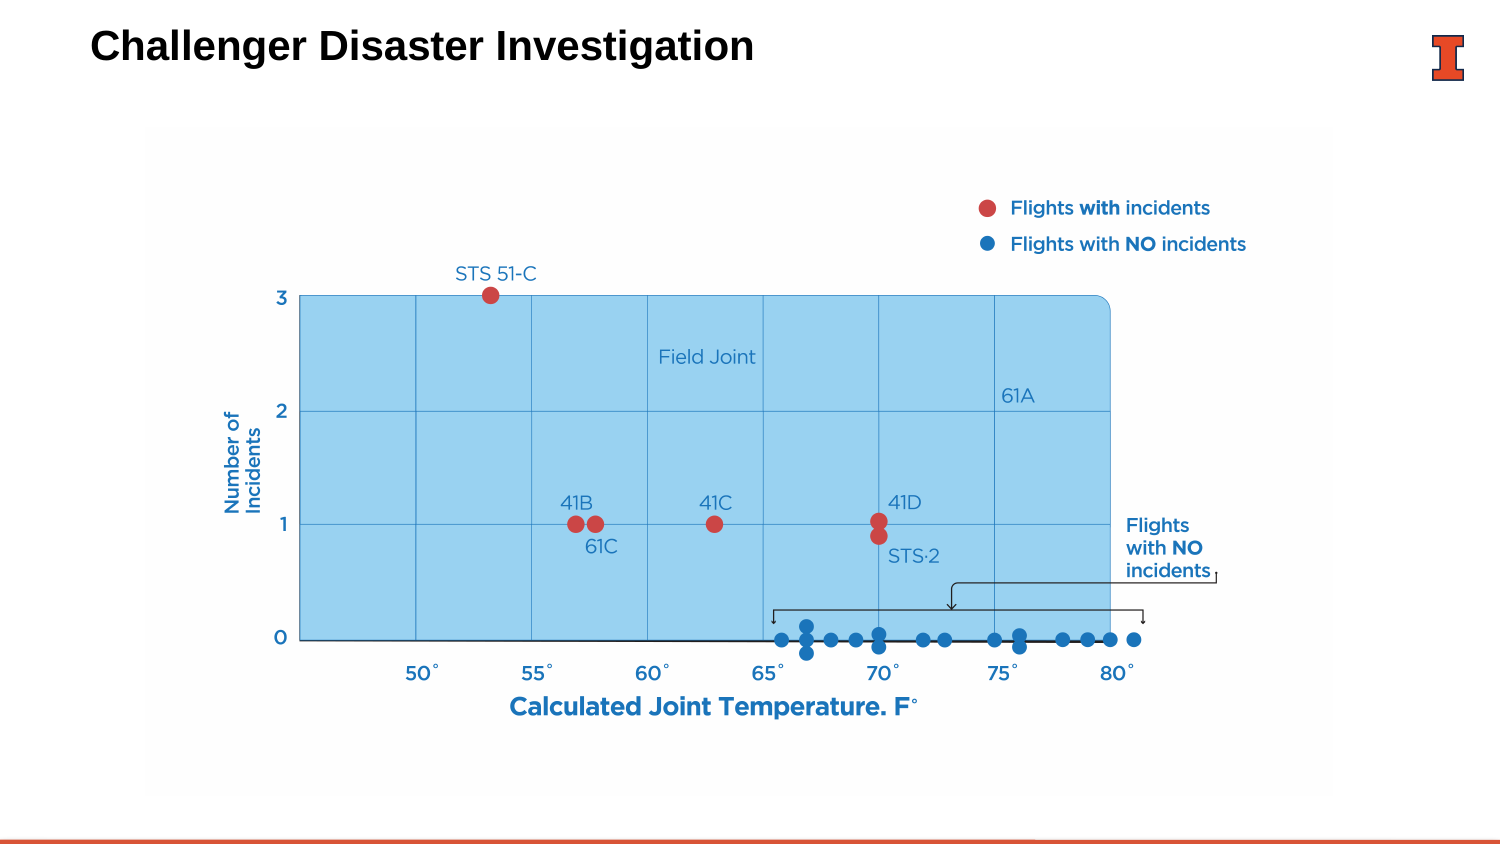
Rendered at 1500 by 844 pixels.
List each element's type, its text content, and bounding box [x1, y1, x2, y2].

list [145, 127, 1334, 796]
title Challenger Disaster Investigation [75, 10, 1404, 128]
picture [1432, 35, 1464, 81]
